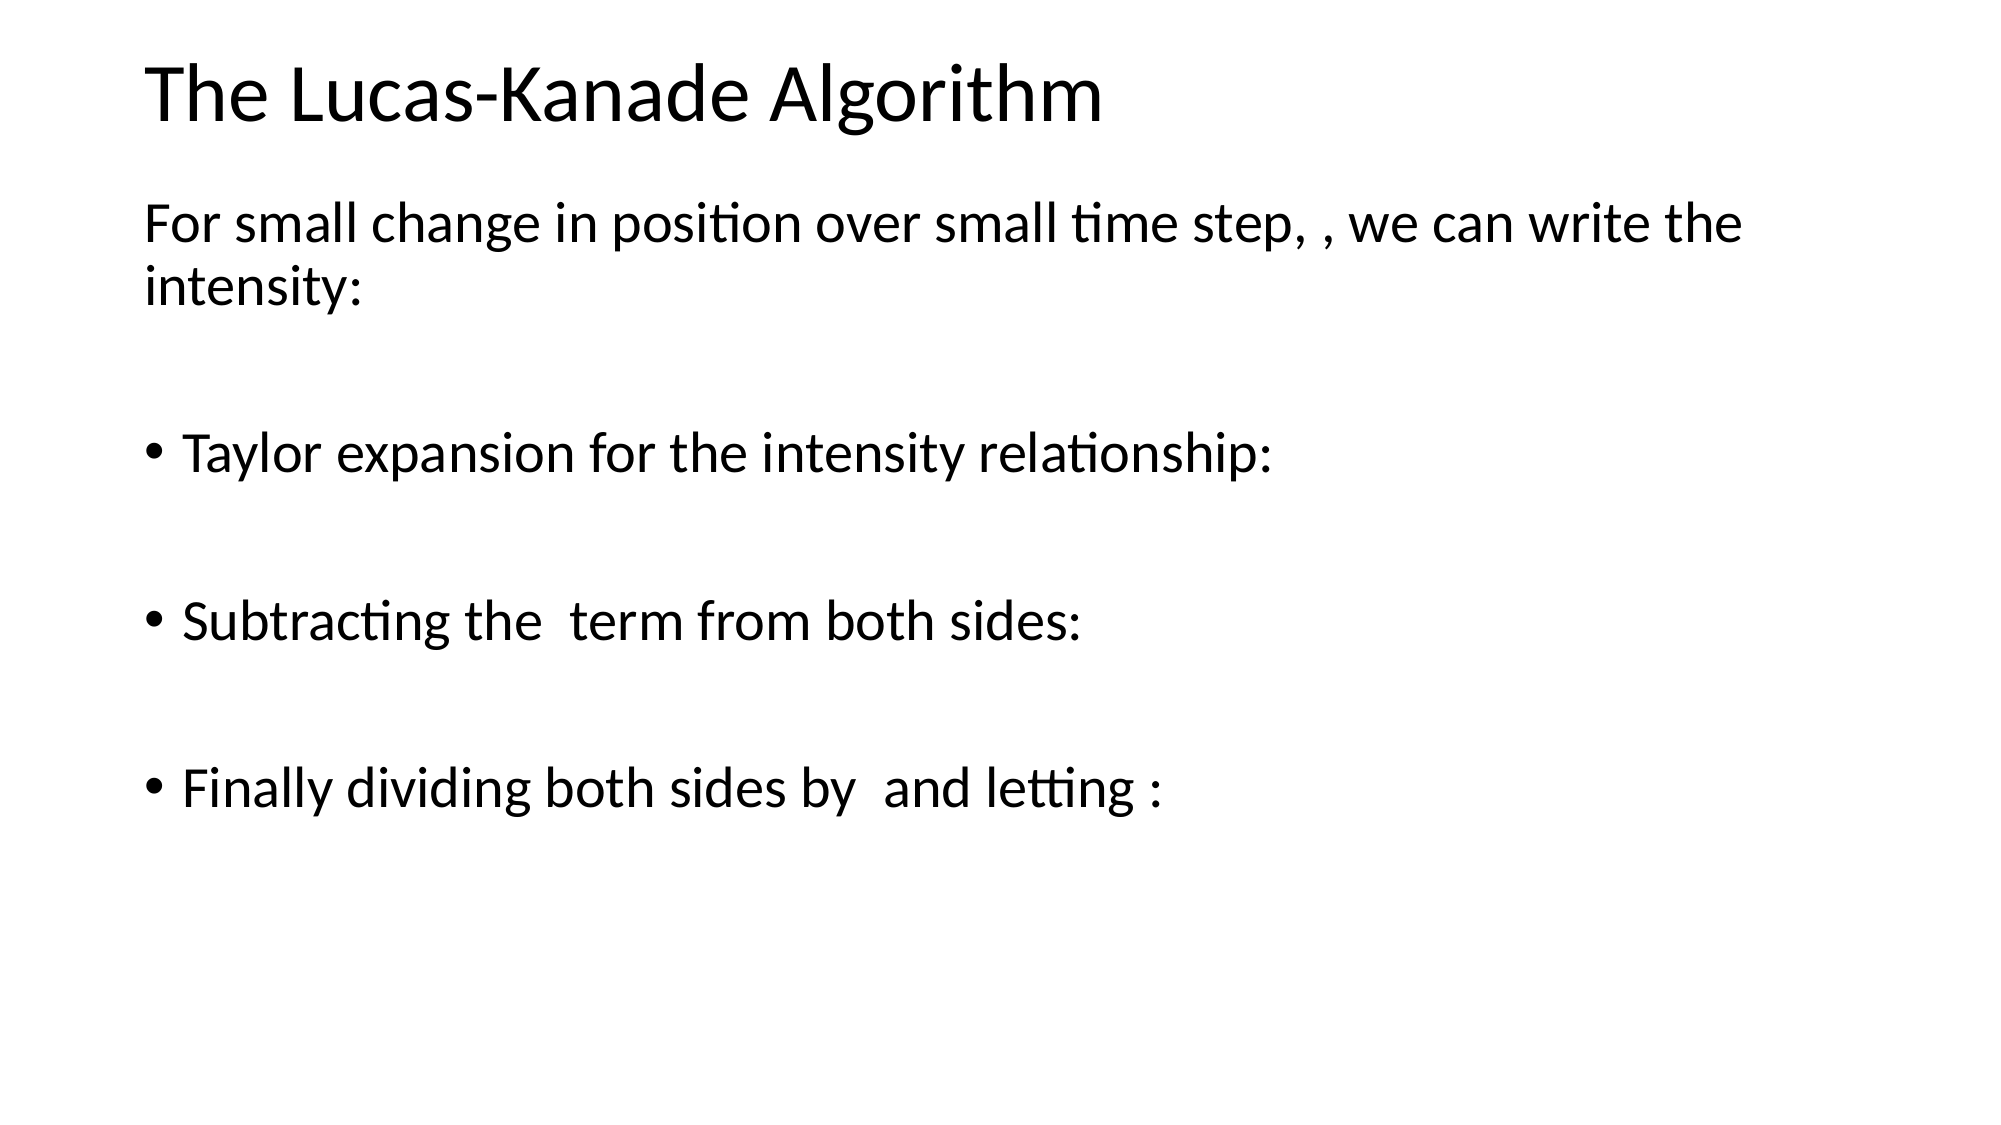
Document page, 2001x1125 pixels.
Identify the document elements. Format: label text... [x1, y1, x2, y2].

title The Lucas-Kanade Algorithm [129, 22, 1855, 166]
